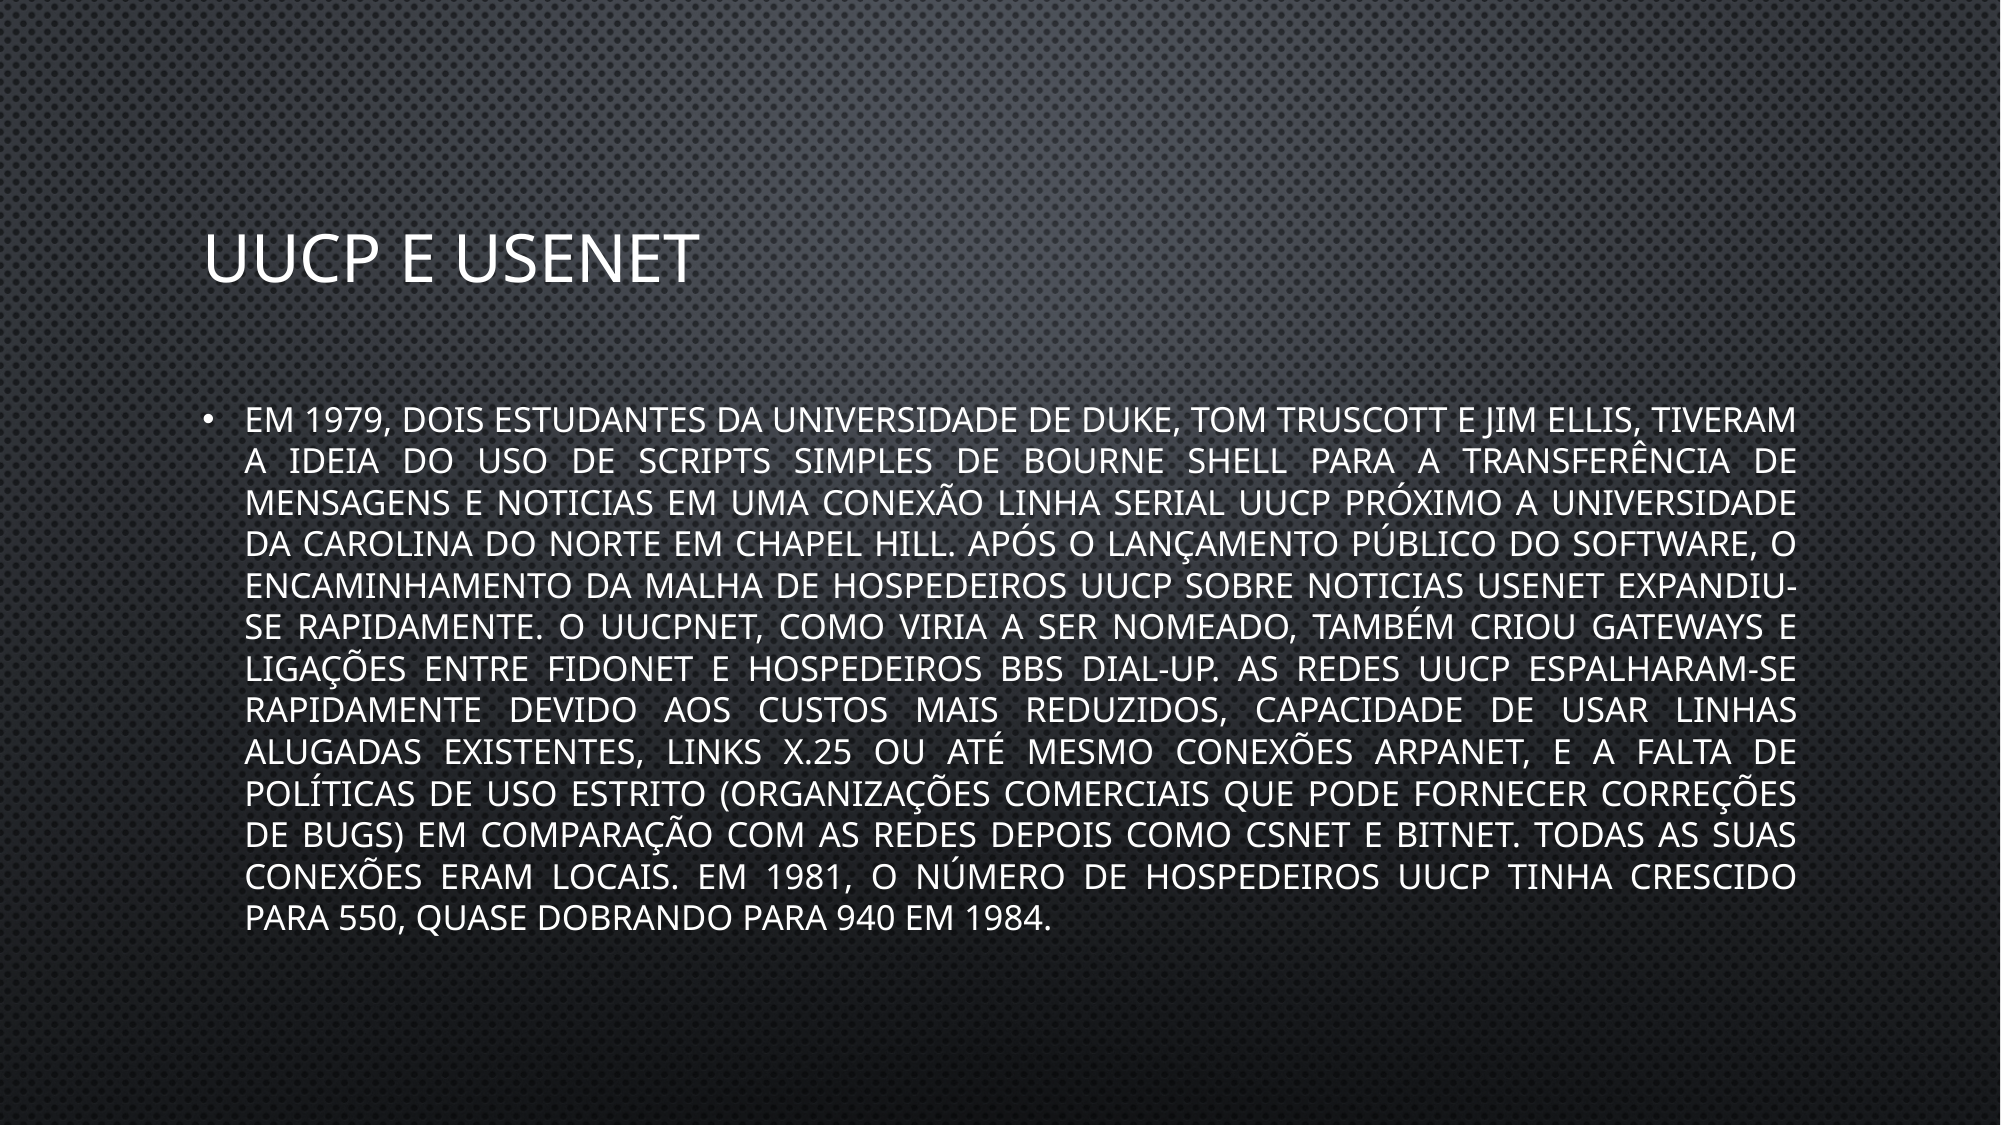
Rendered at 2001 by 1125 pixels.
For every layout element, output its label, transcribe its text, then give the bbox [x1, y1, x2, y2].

list Em 1979, dois estudantes da Universidade de Duke, Tom Truscott e Jim Ellis, tiveram a ideia do uso de scripts simples de Bourne shell para a transferência de mensagens e noticias em uma conexão linha serial UUCP próximo a Universidade da Carolina do Norte em Chapel Hill. Após o lançamento público do software, o encaminhamento da malha de hospedeiros UUCP sobre noticias Usenet expandiu-se rapidamente. O UUCPnet, como viria a ser nomeado, também criou gateways e ligações entre FidoNet e hospedeiros BBS dial-up. As redes UUCP espalharam-se rapidamente devido aos custos mais reduzidos, capacidade de usar linhas alugadas existentes, links X.25 ou até mesmo conexões ARPANET, e a falta de políticas de uso estrito (organizações comerciais que pode fornecer correções de bugs) em comparação com as redes depois como CSnet e Bitnet. Todas as suas conexões eram locais. Em 1981, o número de hospedeiros UUCP tinha crescido para 550, quase dobrando para 940 em 1984. [187, 385, 1813, 950]
title UUCP e Usenet [187, 99, 1813, 385]
